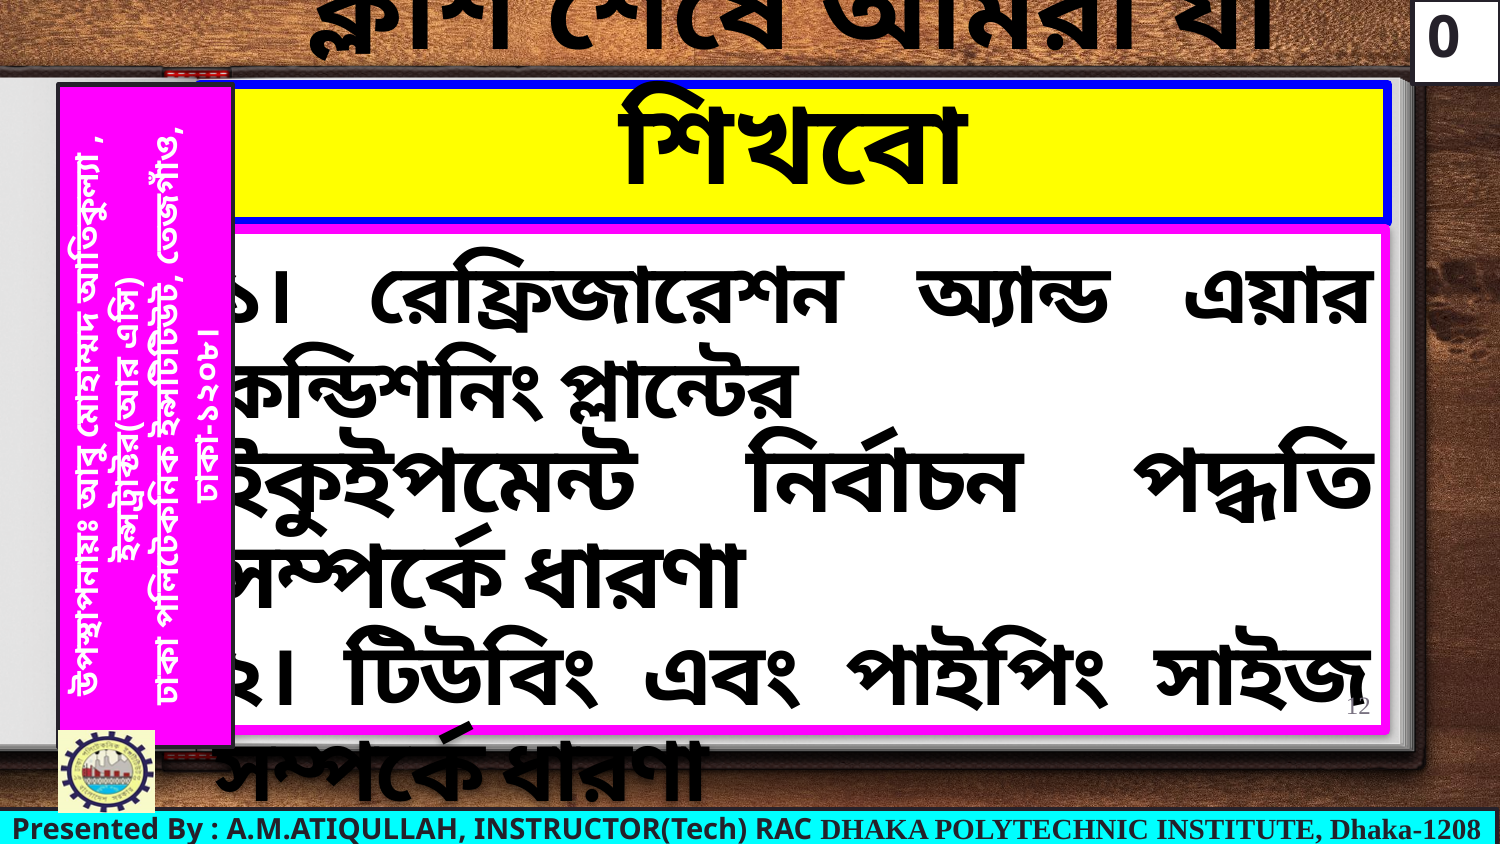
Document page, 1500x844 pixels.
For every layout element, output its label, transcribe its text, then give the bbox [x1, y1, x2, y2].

title ক্লাশ শেষে আমরা যা শিখবো [235, 82, 1390, 224]
text_box Presented By : A.M.ATIQULLAH, INSTRUCTOR(Tech) RAC DHAKA POLYTECHNIC INSTITUTE, Dhaka-1208 [0, 807, 1499, 844]
slide_number 12 [1295, 672, 1386, 737]
picture [0, 0, 1500, 844]
subtitle ১। রেফ্রিজারেশন অ্যান্ড এয়ার কন্ডিশনিং প্লান্টের ইকুইপমেন্ট নির্বাচন পদ্ধতি সম্পর্কে ধারণা ২। টিউবিং এবং পাইপিং সাইজ সম্পর্কে ধারণা ৩। †iwd«Rv‡ikb cvBwcs wbe©vP‡b বিবেচ্য welqmg~n ৪। চিলার নির্বাচনে বিবেচ্য বিষয়সমূহ [235, 228, 1386, 731]
text_box 10 [1410, 0, 1500, 86]
text_box উপস্থাপনায়ঃ আবু মোহাম্মদ আতিকুল্যা , ইন্সট্রাক্টর(আর এসি) ঢাকা পলিটেকনিক ইন্সটিটিউট, তেজগাঁও, ঢাকা-১২০৮। [56, 82, 235, 749]
